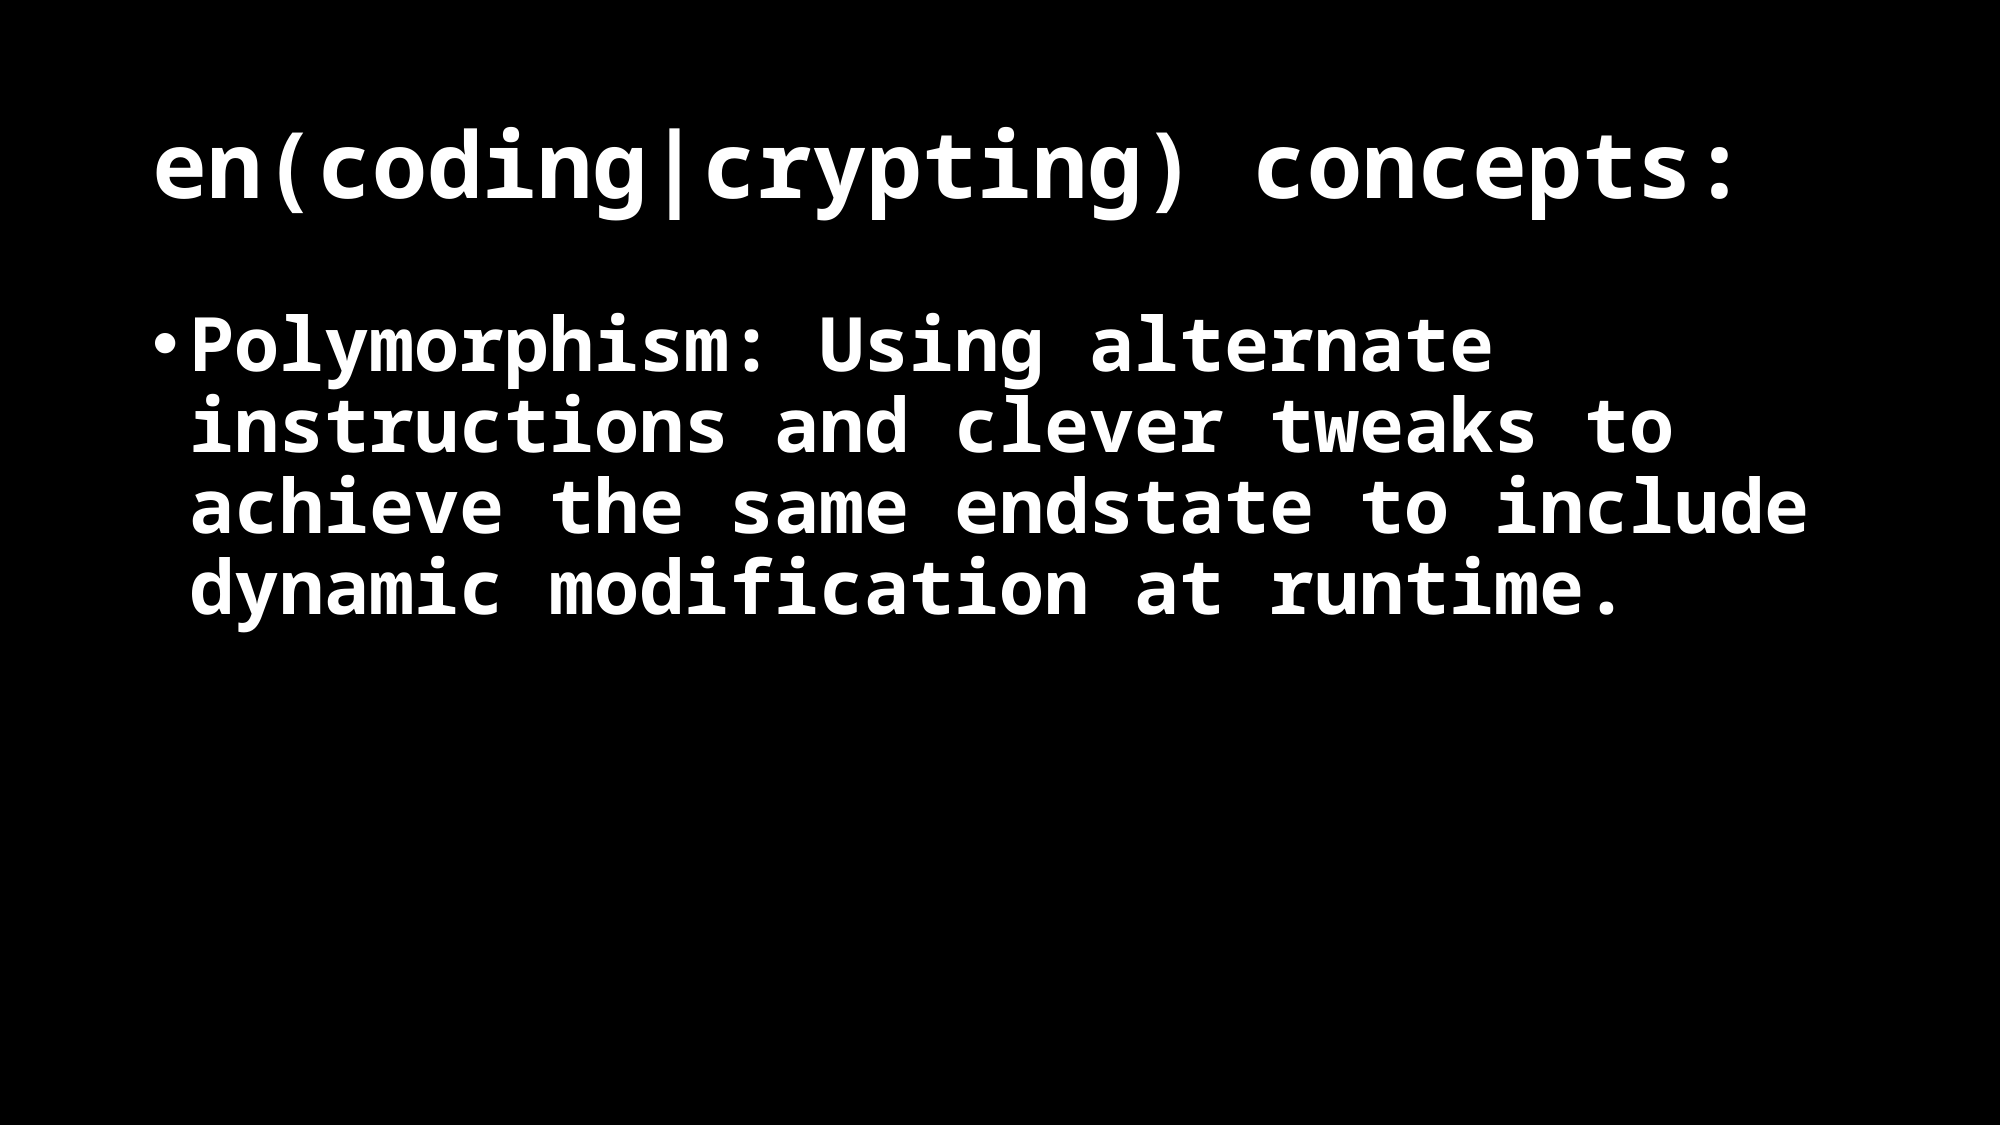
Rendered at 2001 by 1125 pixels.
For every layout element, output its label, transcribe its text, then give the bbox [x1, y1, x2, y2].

list Polymorphism: Using alternate instructions and clever tweaks to achieve the same endstate to include dynamic modification at runtime. [137, 299, 1971, 1101]
title en(coding|crypting) concepts: [137, 59, 1863, 278]
